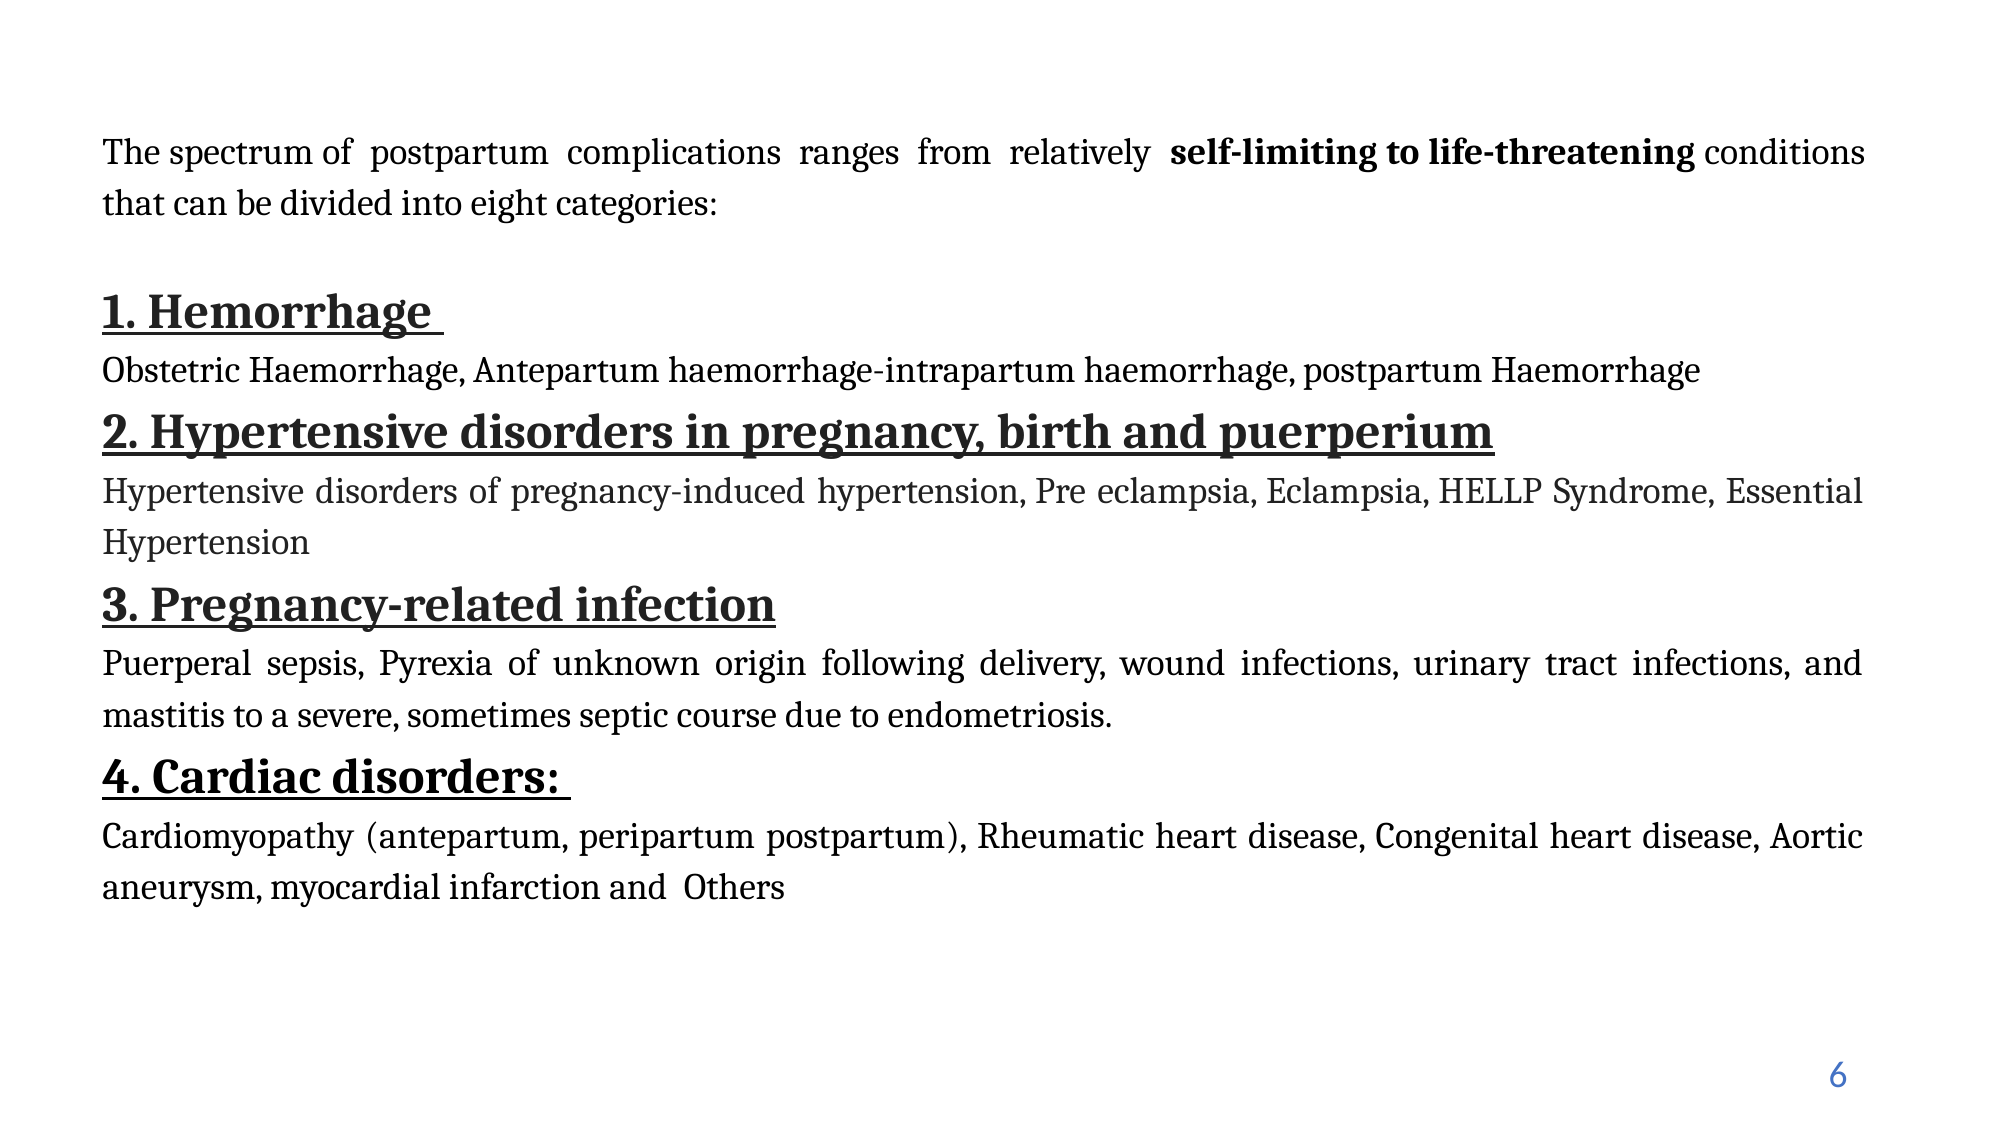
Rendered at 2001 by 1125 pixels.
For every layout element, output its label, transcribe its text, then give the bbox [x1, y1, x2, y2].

slide_number 6 [1412, 1042, 1863, 1103]
text_box The spectrum of postpartum complications ranges from relatively self-limiting to life-threatening conditions that can be divided into eight categories: 1. Hemorrhage Obstetric Haemorrhage, Antepartum haemorrhage-intrapartum haemorrhage, postpartum Haemorrhage 2. Hypertensive disorders in pregnancy, birth and puerperium Hypertensive disorders of pregnancy-induced hypertension, Pre eclampsia, Eclampsia, HELLP Syndrome, Essential Hypertension 3. Pregnancy-related infection Puerperal sepsis, Pyrexia of unknown origin following delivery, wound infections, urinary tract infections, and mastitis to a severe, sometimes septic course due to endometriosis. 4. Cardiac disorders: Cardiomyopathy (antepartum, peripartum postpartum), Rheumatic heart disease, Congenital heart disease, Aortic aneurysm, myocardial infarction and Others [87, 112, 1881, 915]
